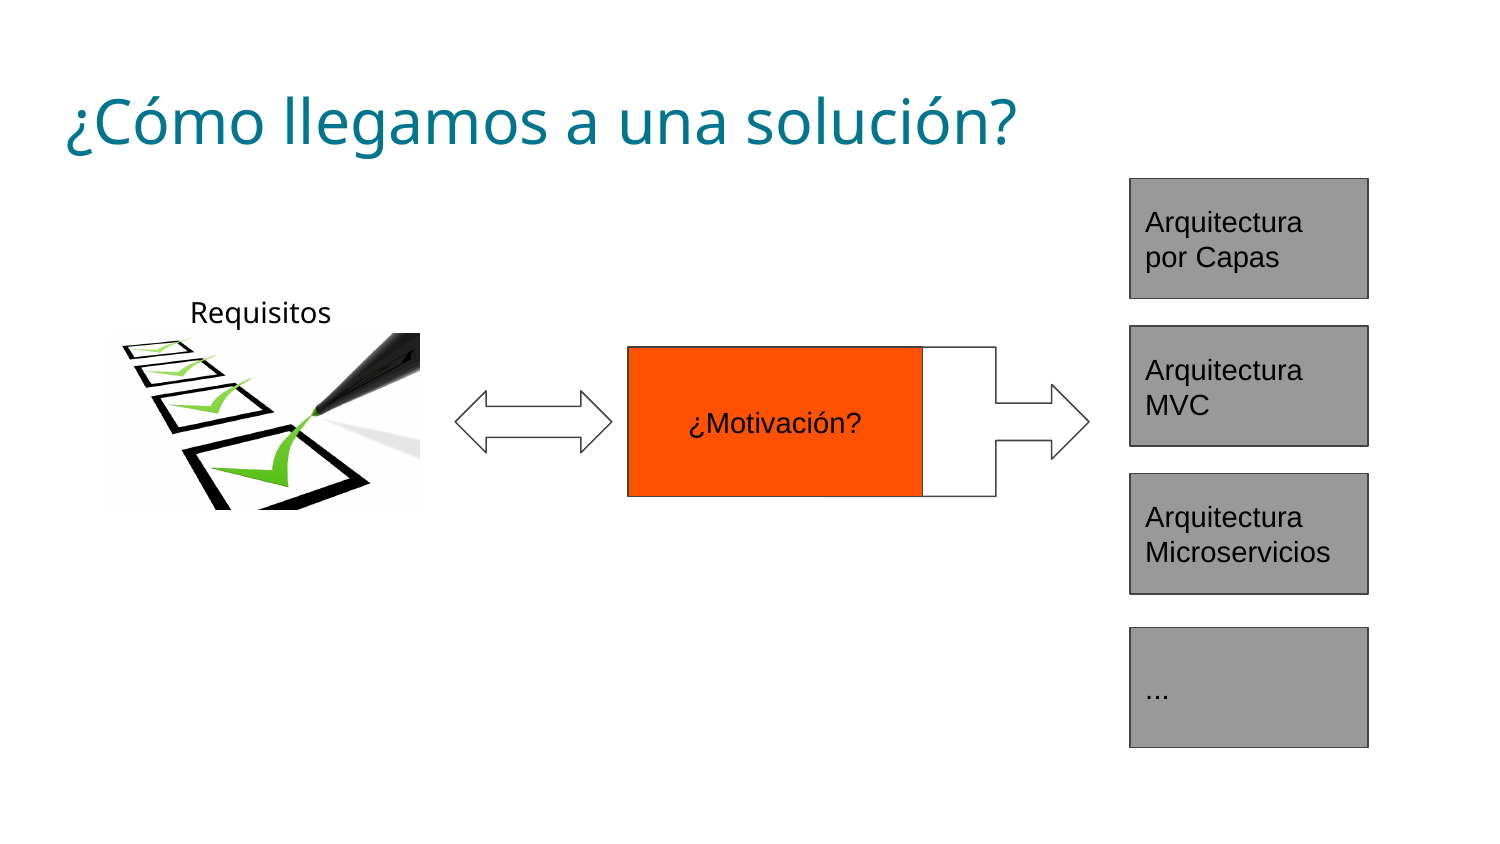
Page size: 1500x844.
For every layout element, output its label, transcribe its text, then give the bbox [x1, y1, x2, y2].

text_box ¿Motivación? [627, 347, 923, 497]
text_box [455, 390, 612, 453]
text_box Requisitos [174, 279, 354, 332]
text_box Arquitectura MVC [1130, 326, 1369, 447]
title ¿Cómo llegamos a una solución? [51, 67, 1449, 167]
text_box Arquitectura por Capas [1130, 178, 1369, 299]
picture [108, 333, 420, 511]
text_box ... [1130, 627, 1369, 748]
text_box [923, 347, 1090, 497]
text_box Arquitectura Microservicios [1130, 473, 1369, 594]
